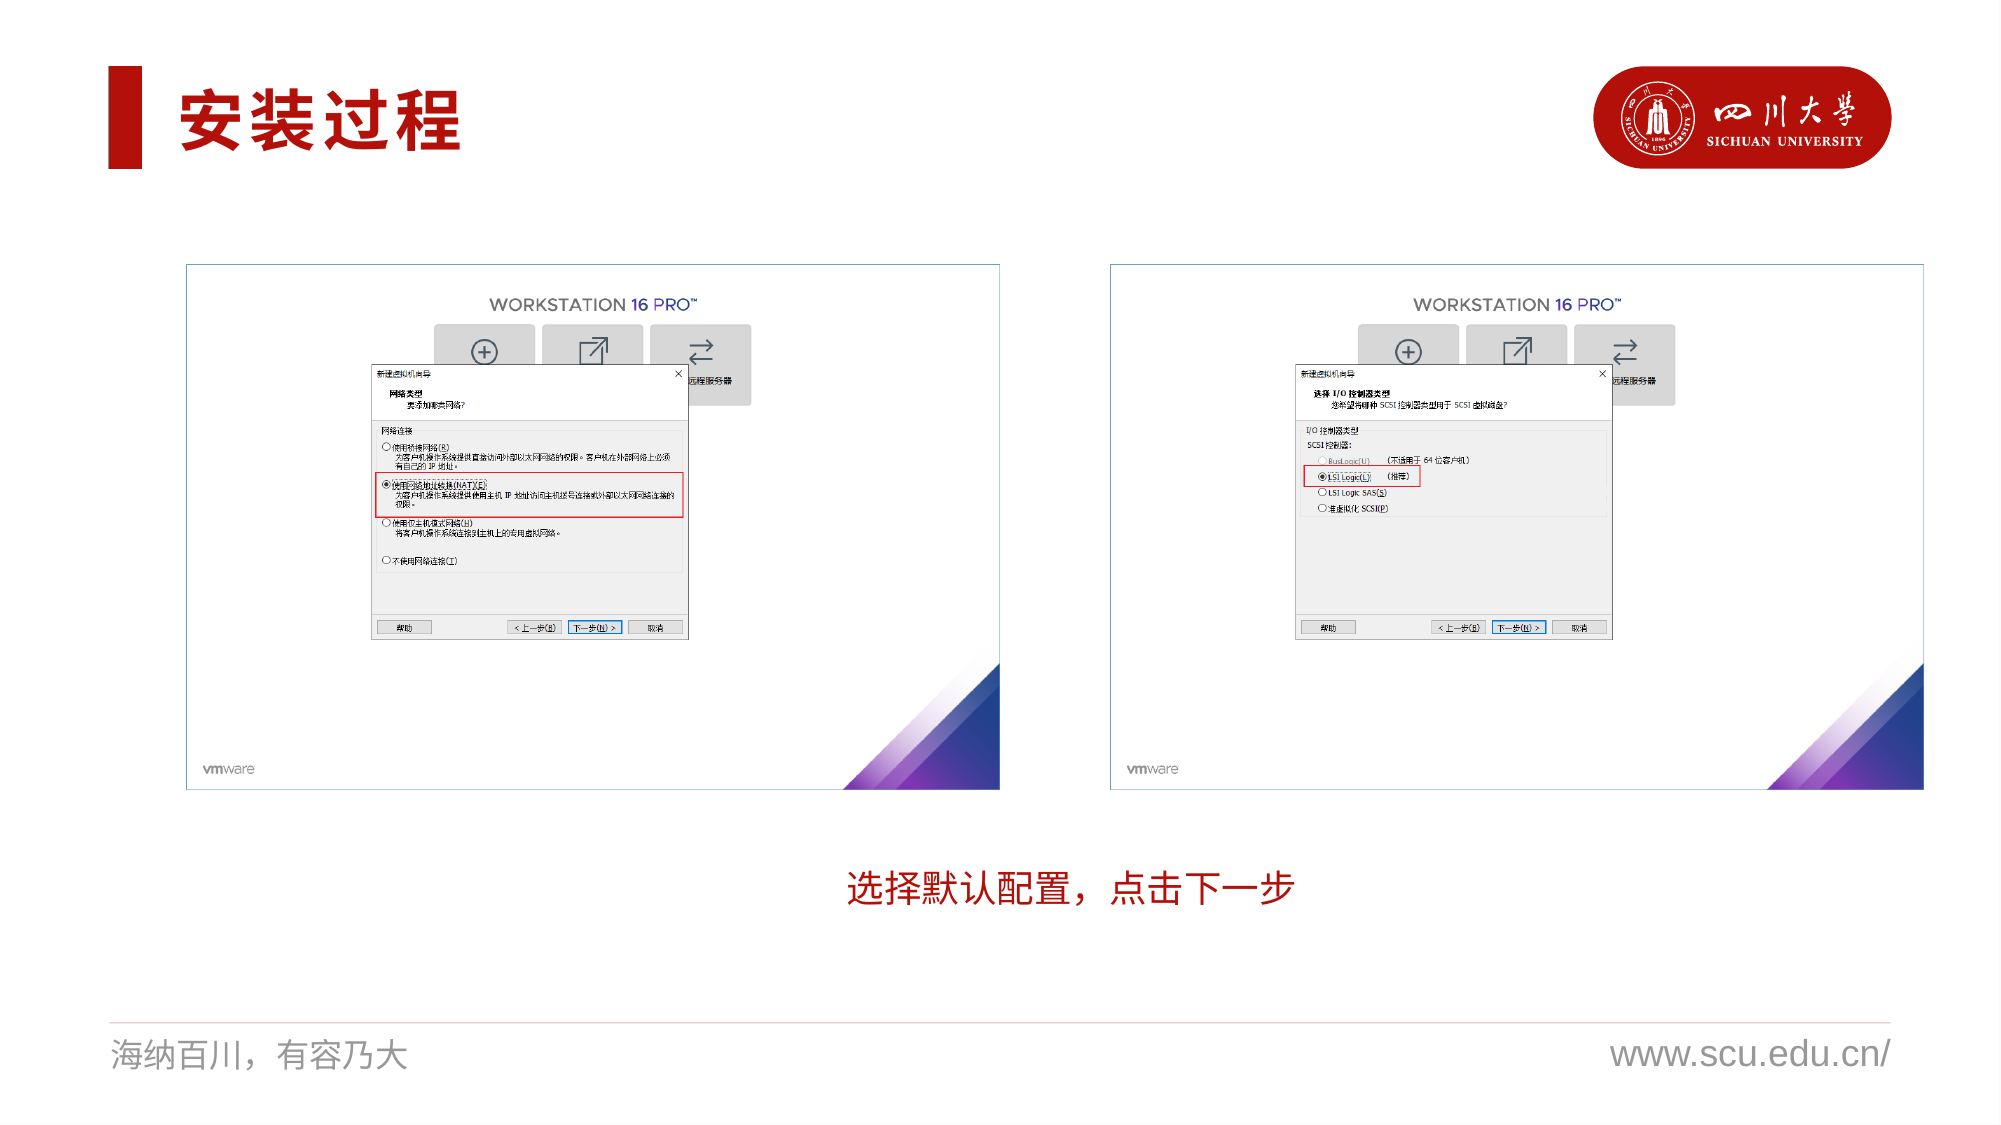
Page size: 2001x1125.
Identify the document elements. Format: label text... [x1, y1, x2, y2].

text_box 选择默认配置，点击下一步 [832, 857, 1355, 918]
picture [186, 264, 1000, 790]
list 安装过程 [162, 71, 1503, 168]
picture [1110, 264, 1924, 790]
